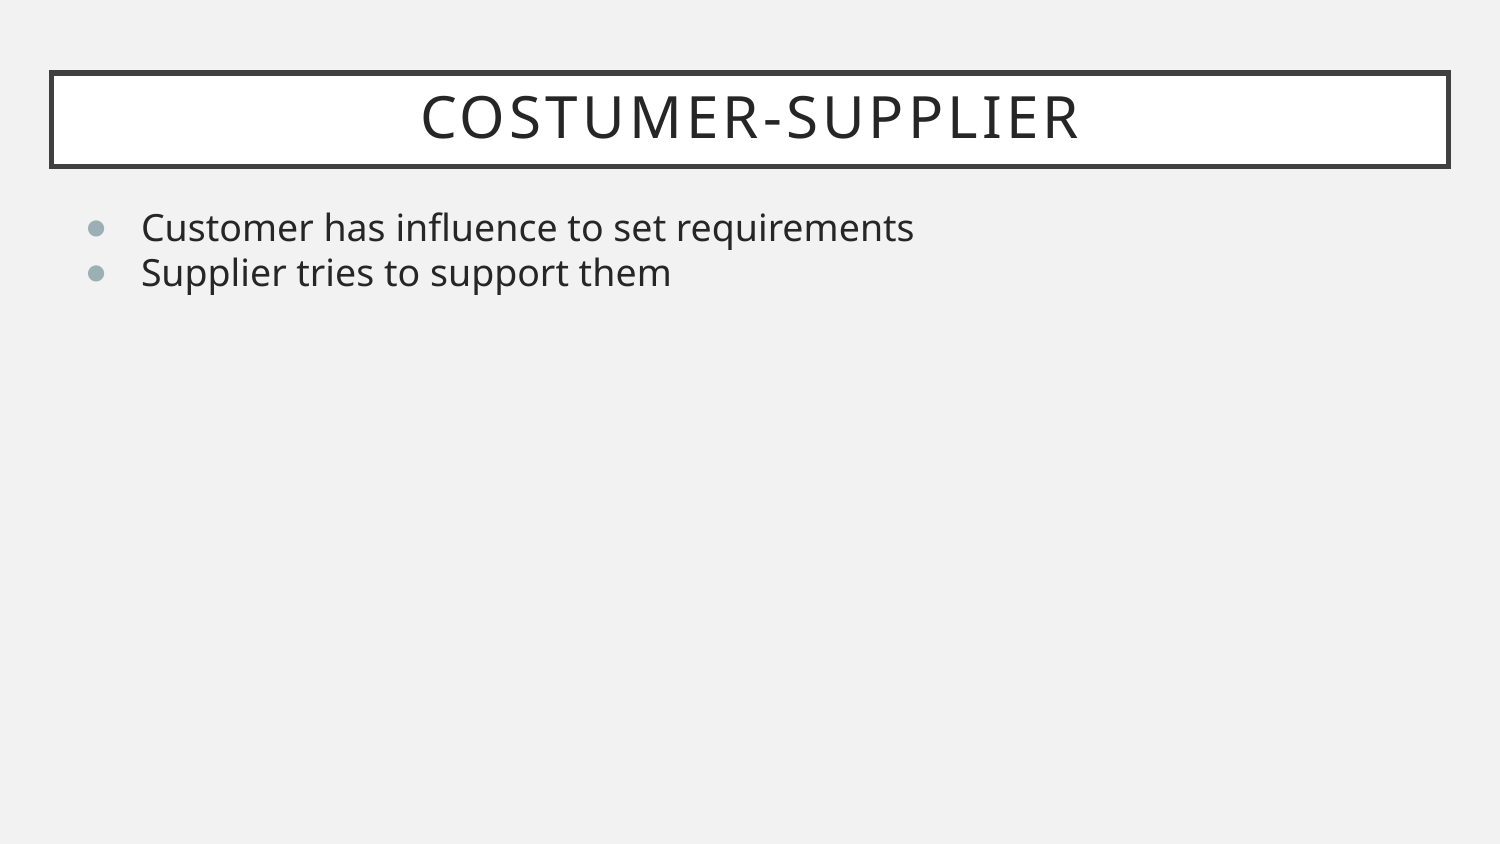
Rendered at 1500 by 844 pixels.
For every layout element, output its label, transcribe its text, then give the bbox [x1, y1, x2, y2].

list Customer has influence to set requirements Supplier tries to support them [51, 189, 1449, 750]
title Costumer-Supplier [49, 70, 1451, 169]
